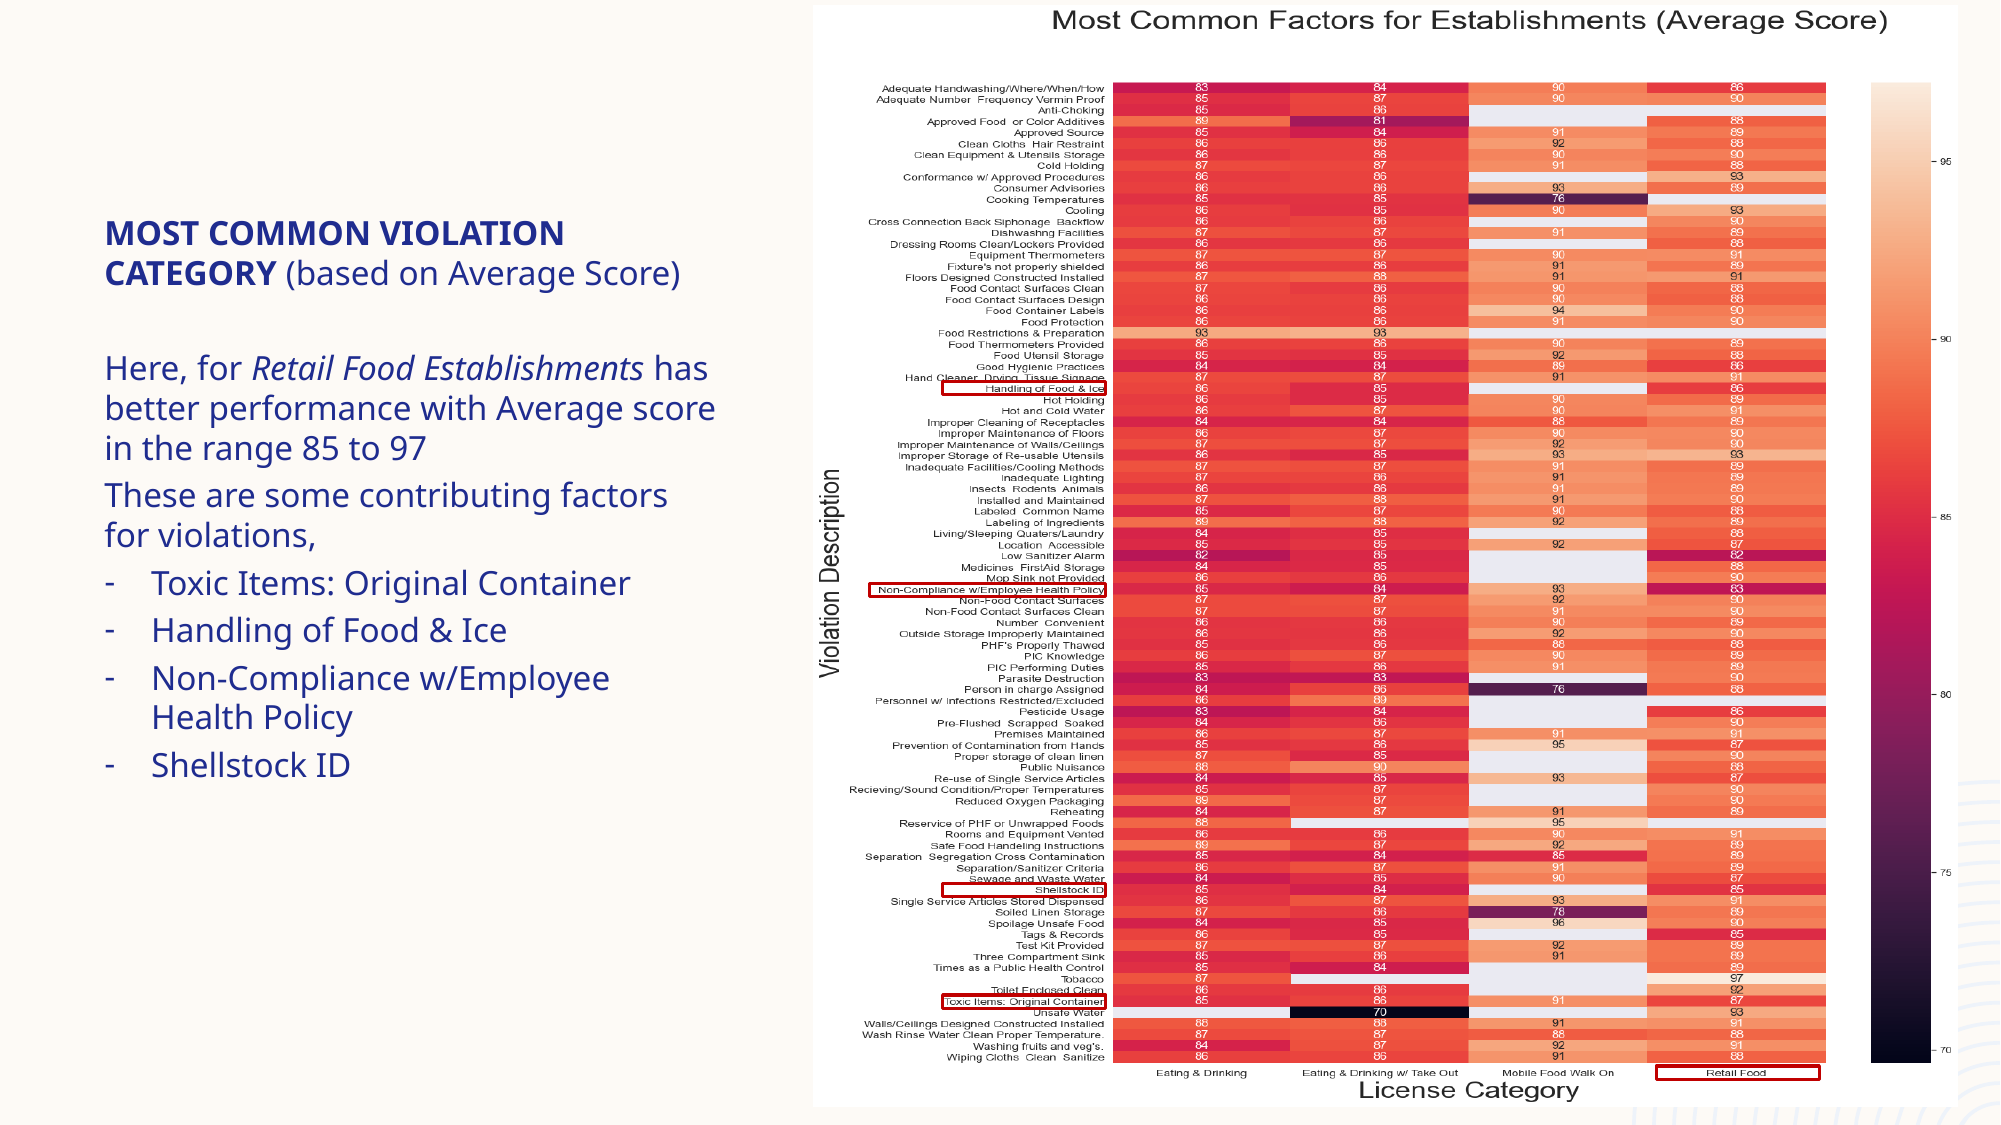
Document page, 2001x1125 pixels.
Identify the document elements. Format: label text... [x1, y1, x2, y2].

picture [813, 5, 1958, 1107]
list MOST COMMON VIOLATION CATEGORY (based on Average Score) Here, for Retail Food Establishments has better performance with Average score in the range 85 to 97 These are some contributing factors for violations, Toxic Items: Original Container Handling of Food & Ice Non-Compliance w/Employee Health Policy Shellstock ID [89, 204, 735, 932]
